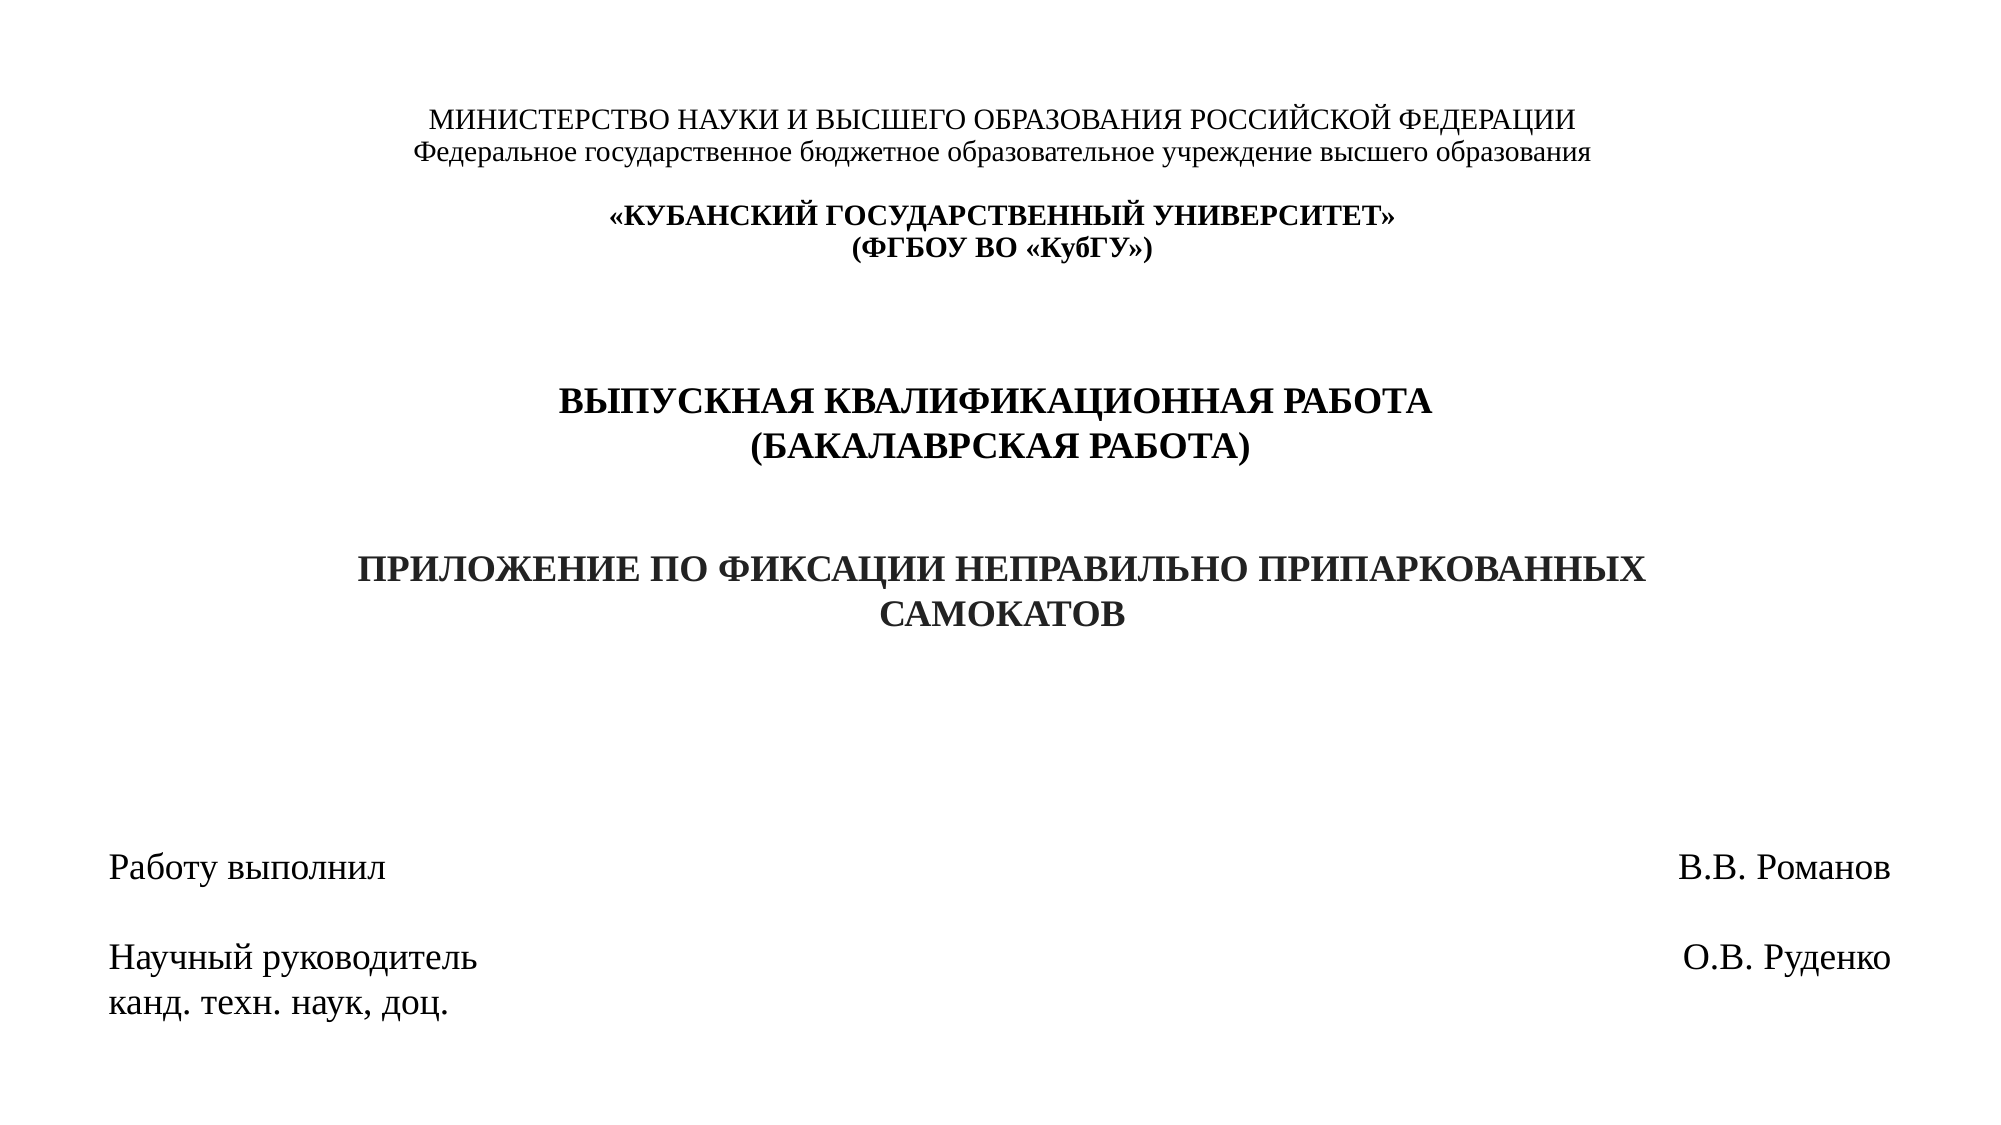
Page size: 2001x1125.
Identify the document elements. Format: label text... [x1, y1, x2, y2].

text_box ВЫПУСКНАЯ КВАЛИФИКАЦИОННАЯ РАБОТА (БАКАЛАВРСКАЯ РАБОТА) [304, 368, 1697, 474]
text_box Работу выполнил Научный руководитель канд. техн. наук, доц. [93, 834, 797, 1030]
text_box ПРИЛОЖЕНИЕ ПО ФИКСАЦИИ НЕПРАВИЛЬНО ПРИПАРКОВАННЫХ САМОКАТОВ [304, 536, 1701, 642]
text_box В.В. Романов О.В. Руденко [1374, 834, 1907, 985]
text_box МИНИСТЕРСТВО НАУКИ И ВЫСШЕГО ОБРАЗОВАНИЯ РОССИЙСКОЙ ФЕДЕРАЦИИ Федеральное государственное бюджетное образовательное учреждение высшего образования «КУБАНСКИЙ ГОСУДАРСТВЕННЫЙ УНИВЕРСИТЕТ» (ФГБОУ ВО «КубГУ») [304, 93, 1701, 307]
